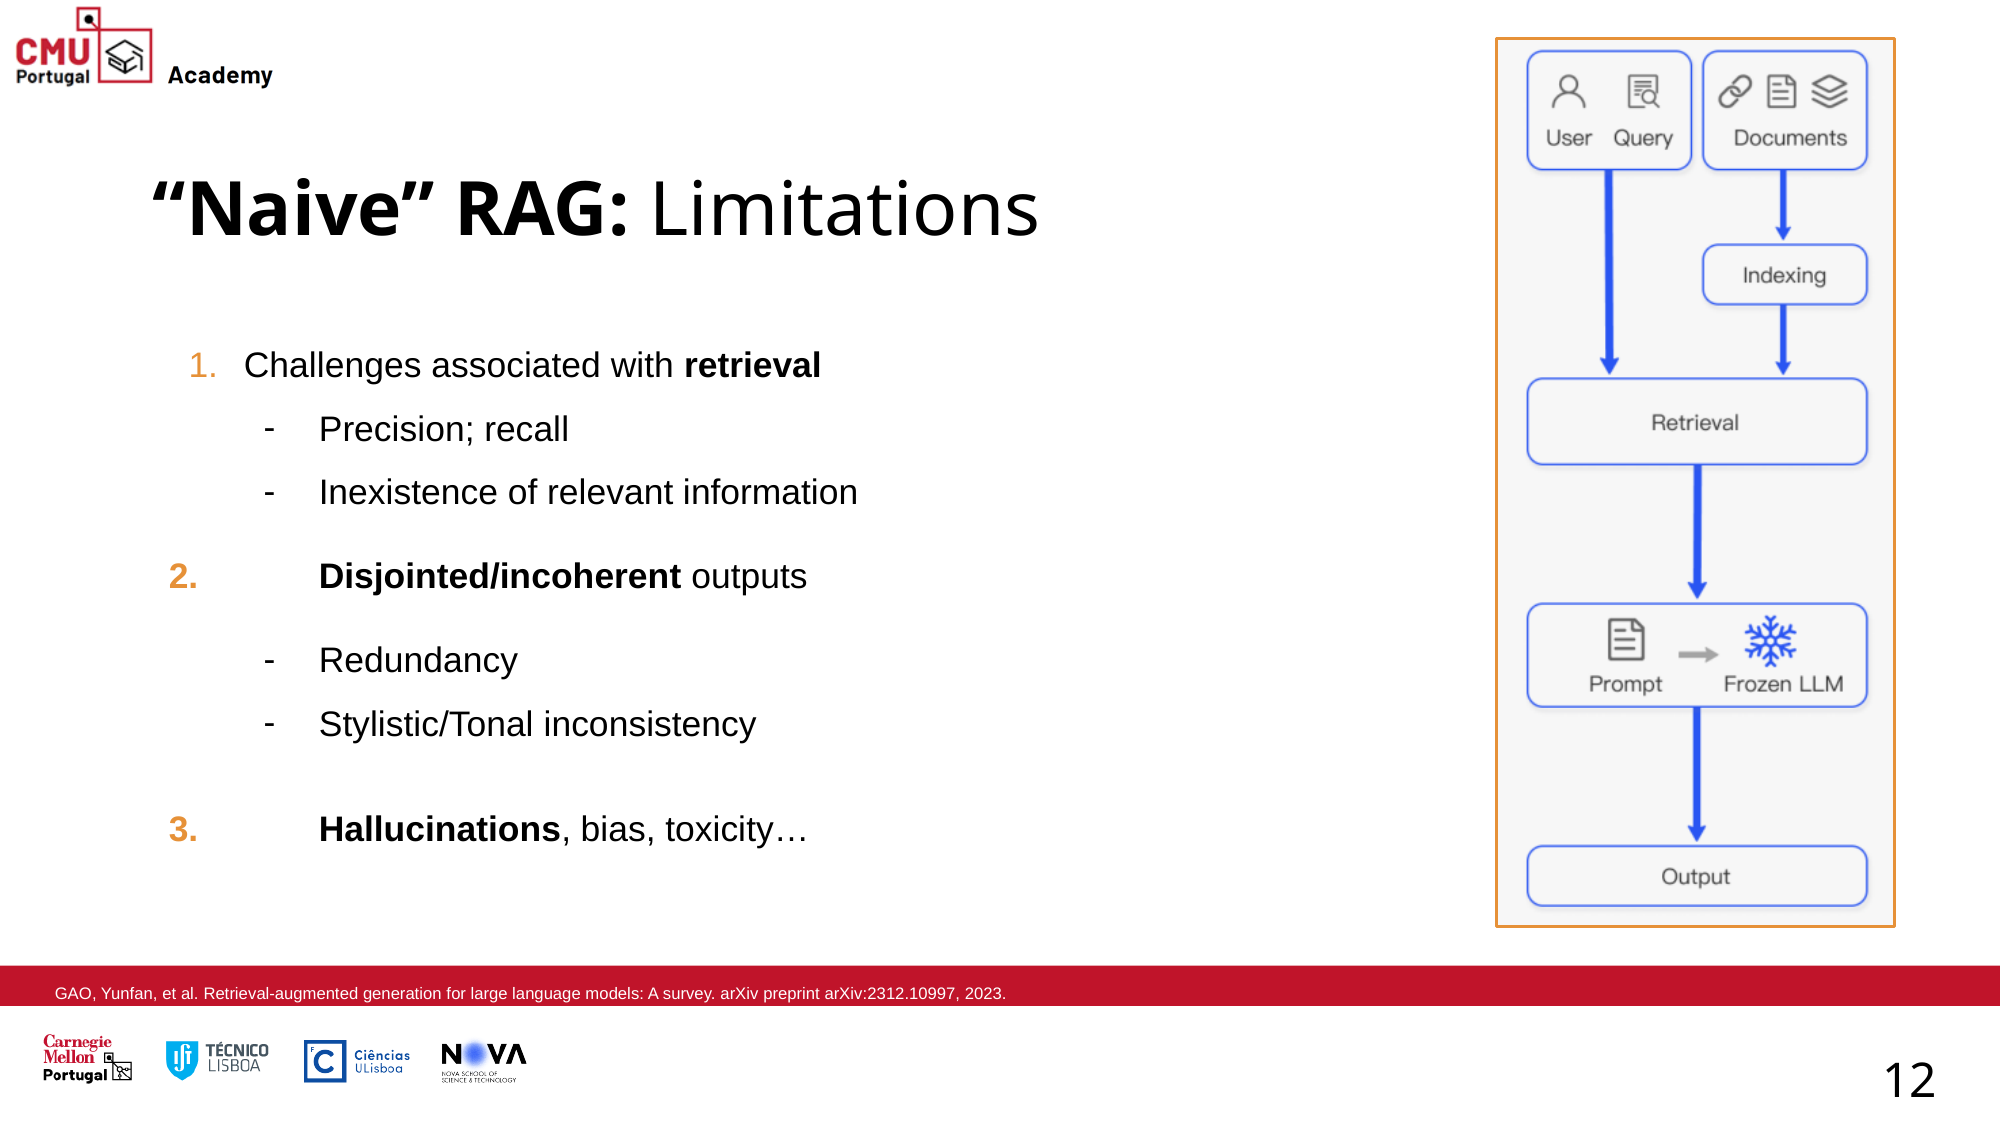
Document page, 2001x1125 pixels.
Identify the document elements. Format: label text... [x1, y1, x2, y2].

text_box 3. Hallucinations, bias, toxicity… [153, 777, 1351, 1001]
slide_number 12 [1830, 1042, 1953, 1103]
picture [0, 1011, 583, 1110]
text_box GAO, Yunfan, et al. Retrieval-augmented generation for large language models: A survey. arXiv preprint arXiv:2312.10997, 2023. [39, 965, 1717, 1091]
picture [5, 3, 275, 92]
text_box 2. Disjointed/incoherent outputs Redundancy Stylistic/Tonal inconsistency [153, 545, 1351, 769]
text_box Challenges associated with retrieval Precision; recall Inexistence of relevant information [153, 313, 1351, 537]
title “Naive” RAG: Limitations [137, 145, 1492, 278]
picture [1497, 39, 1893, 926]
